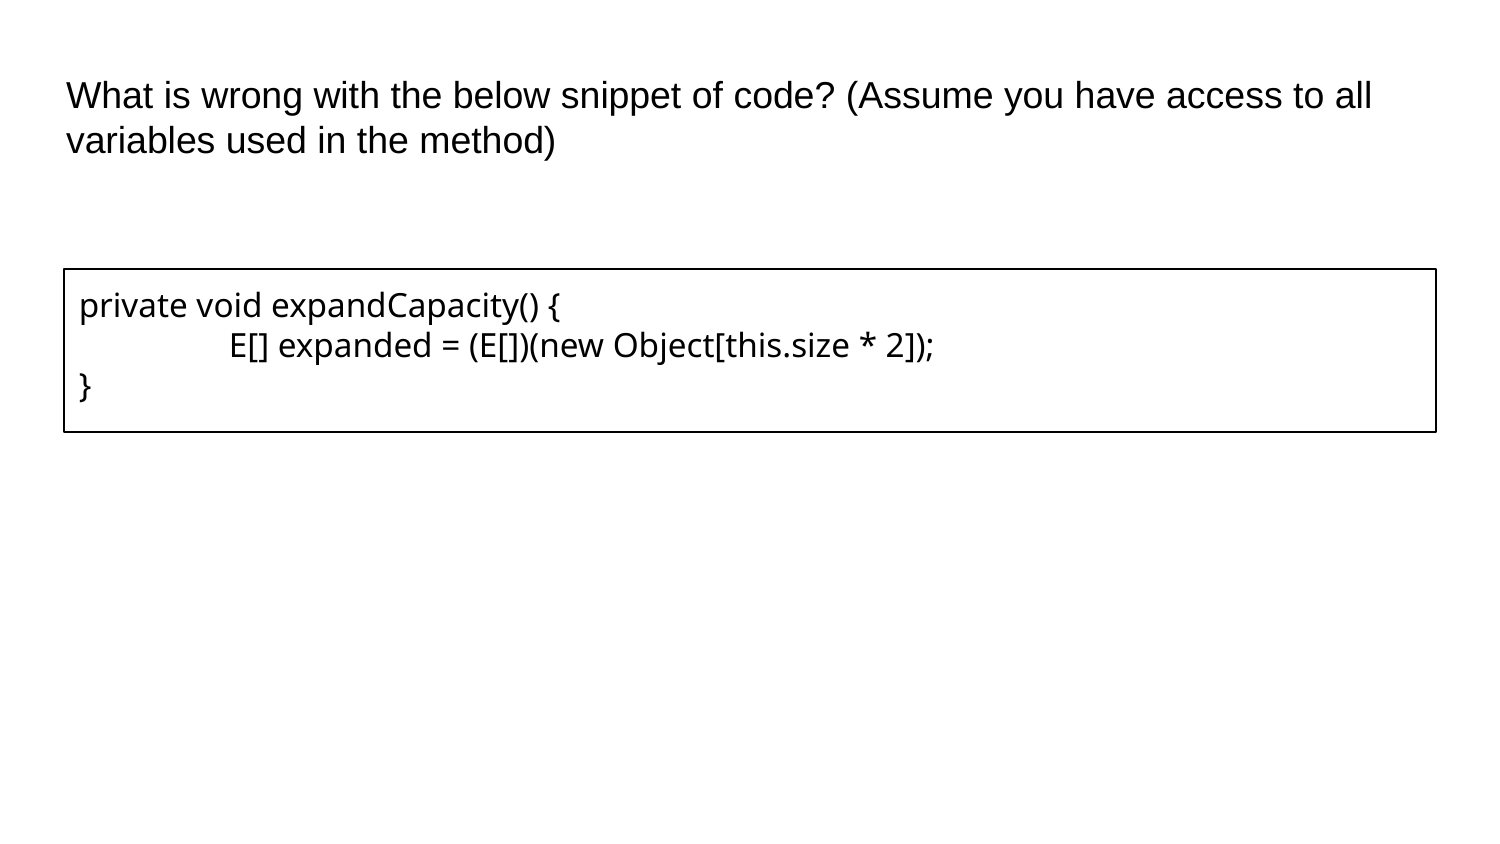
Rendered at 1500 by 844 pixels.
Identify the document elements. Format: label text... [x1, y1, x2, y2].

text_box private void expandCapacity() { E[] expanded = (E[])(new Object[this.size * 2]); } [63, 268, 1437, 433]
title What is wrong with the below snippet of code? (Assume you have access to all variables used in the method) [51, 74, 1449, 176]
